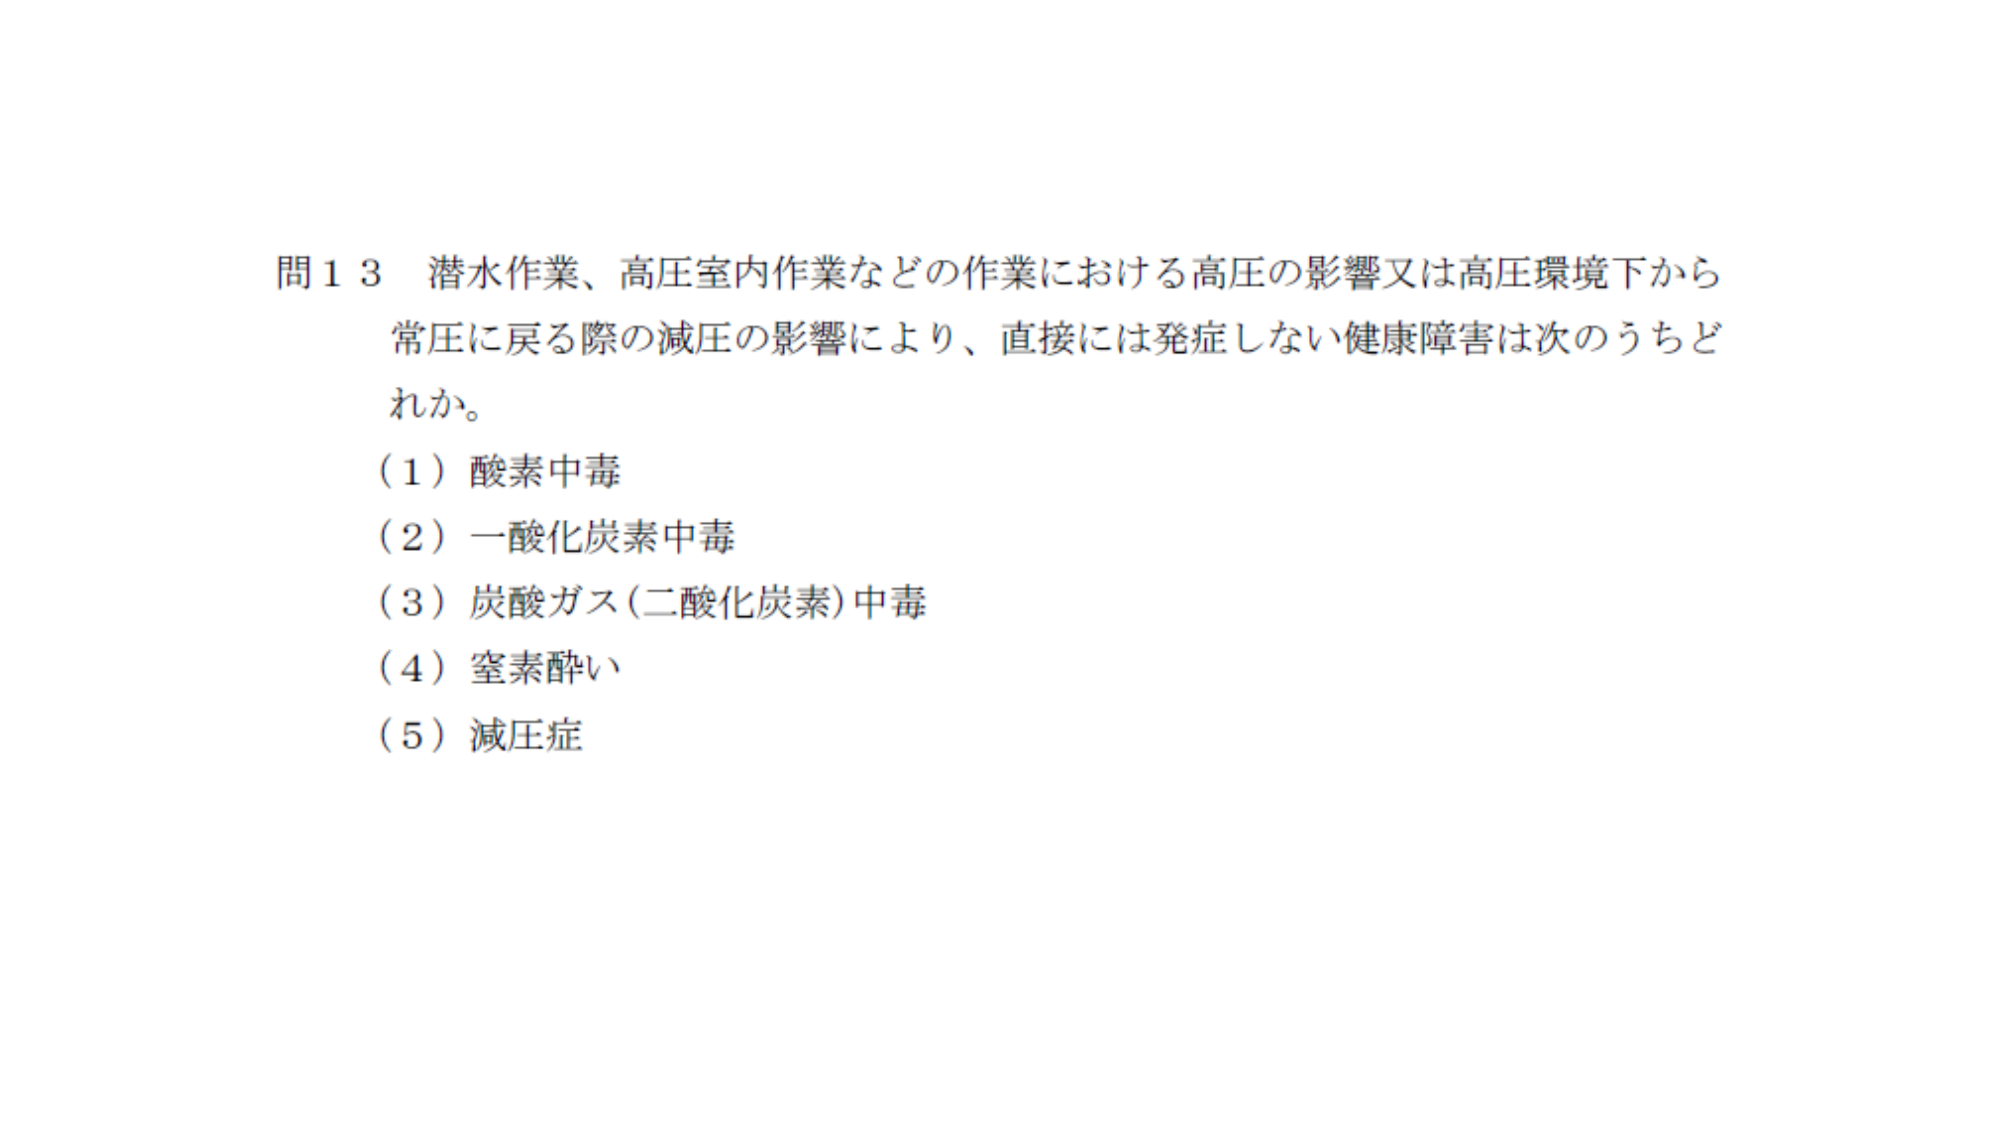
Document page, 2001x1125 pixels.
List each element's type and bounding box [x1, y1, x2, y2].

picture [254, 237, 1746, 779]
